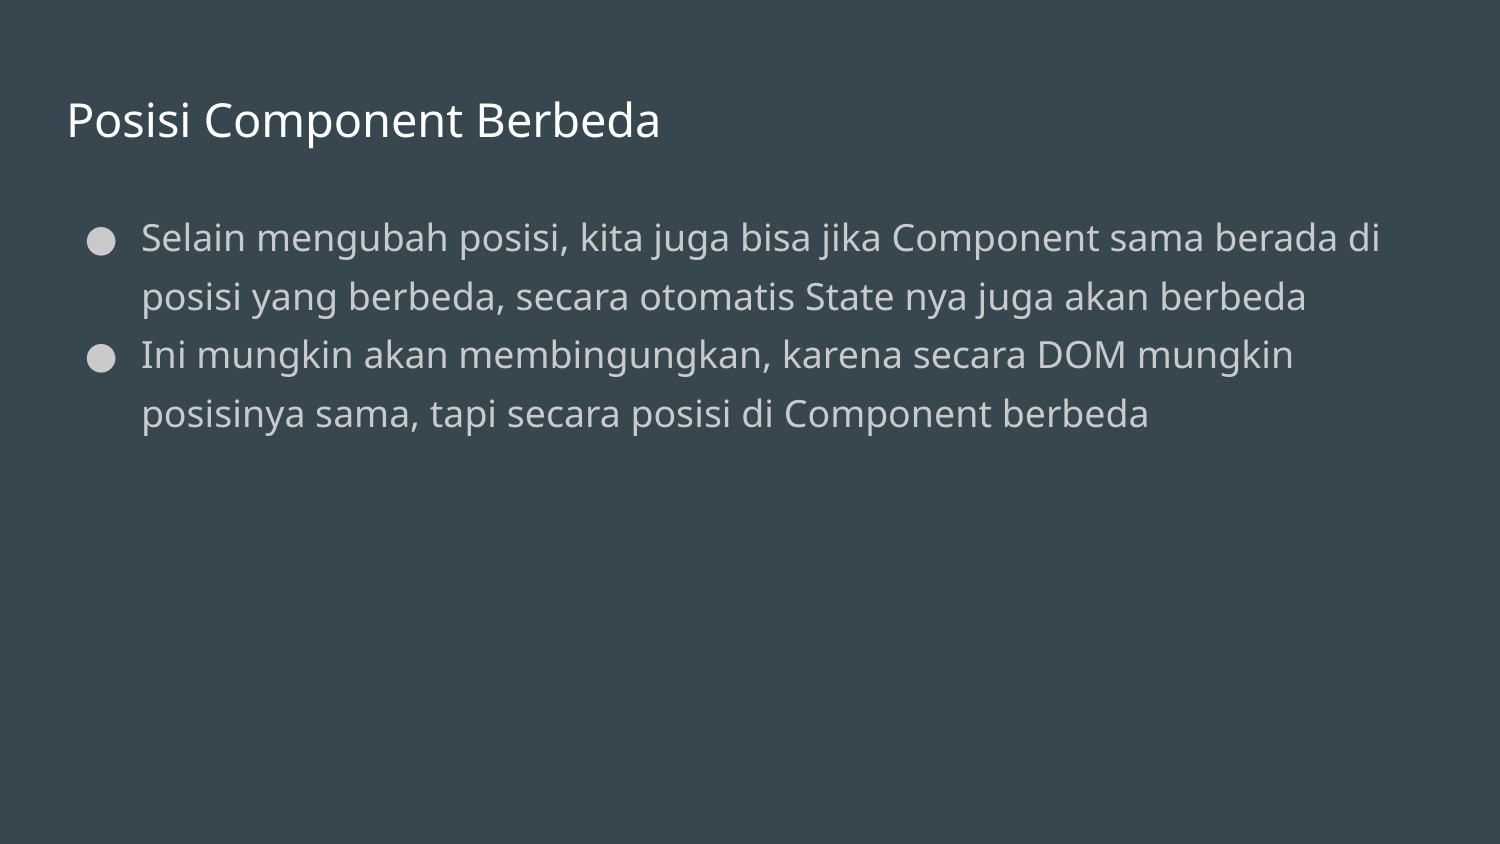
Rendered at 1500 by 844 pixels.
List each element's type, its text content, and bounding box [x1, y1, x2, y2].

title Posisi Component Berbeda [51, 72, 1449, 167]
list Selain mengubah posisi, kita juga bisa jika Component sama berada di posisi yang berbeda, secara otomatis State nya juga akan berbeda Ini mungkin akan membingungkan, karena secara DOM mungkin posisinya sama, tapi secara posisi di Component berbeda [51, 189, 1449, 750]
